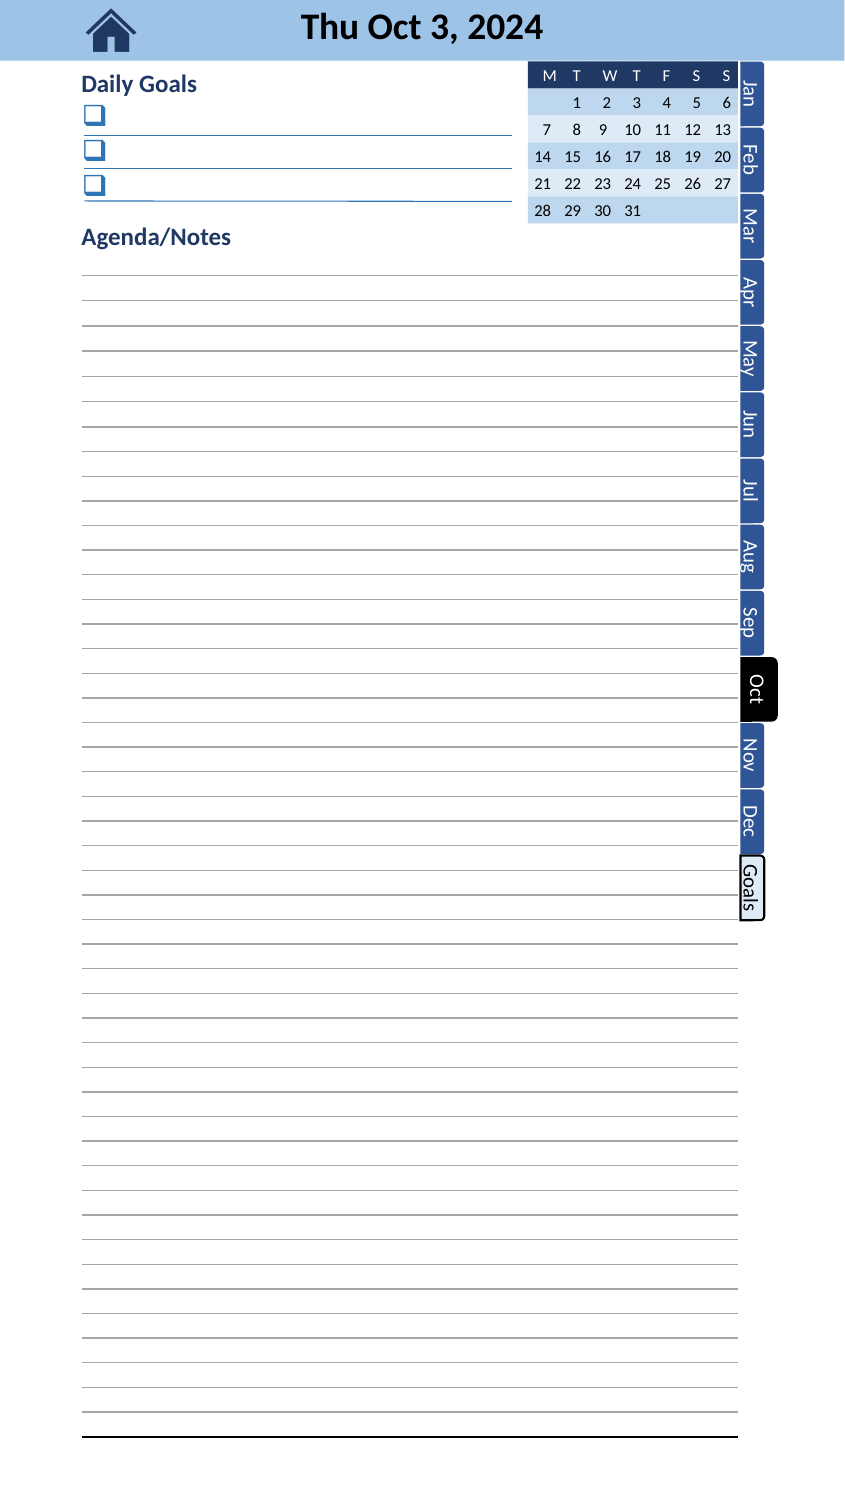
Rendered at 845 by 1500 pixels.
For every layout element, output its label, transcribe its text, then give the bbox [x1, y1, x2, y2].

list Thu Oct 3, 2024 [190, 0, 655, 61]
picture [82, 1, 140, 59]
